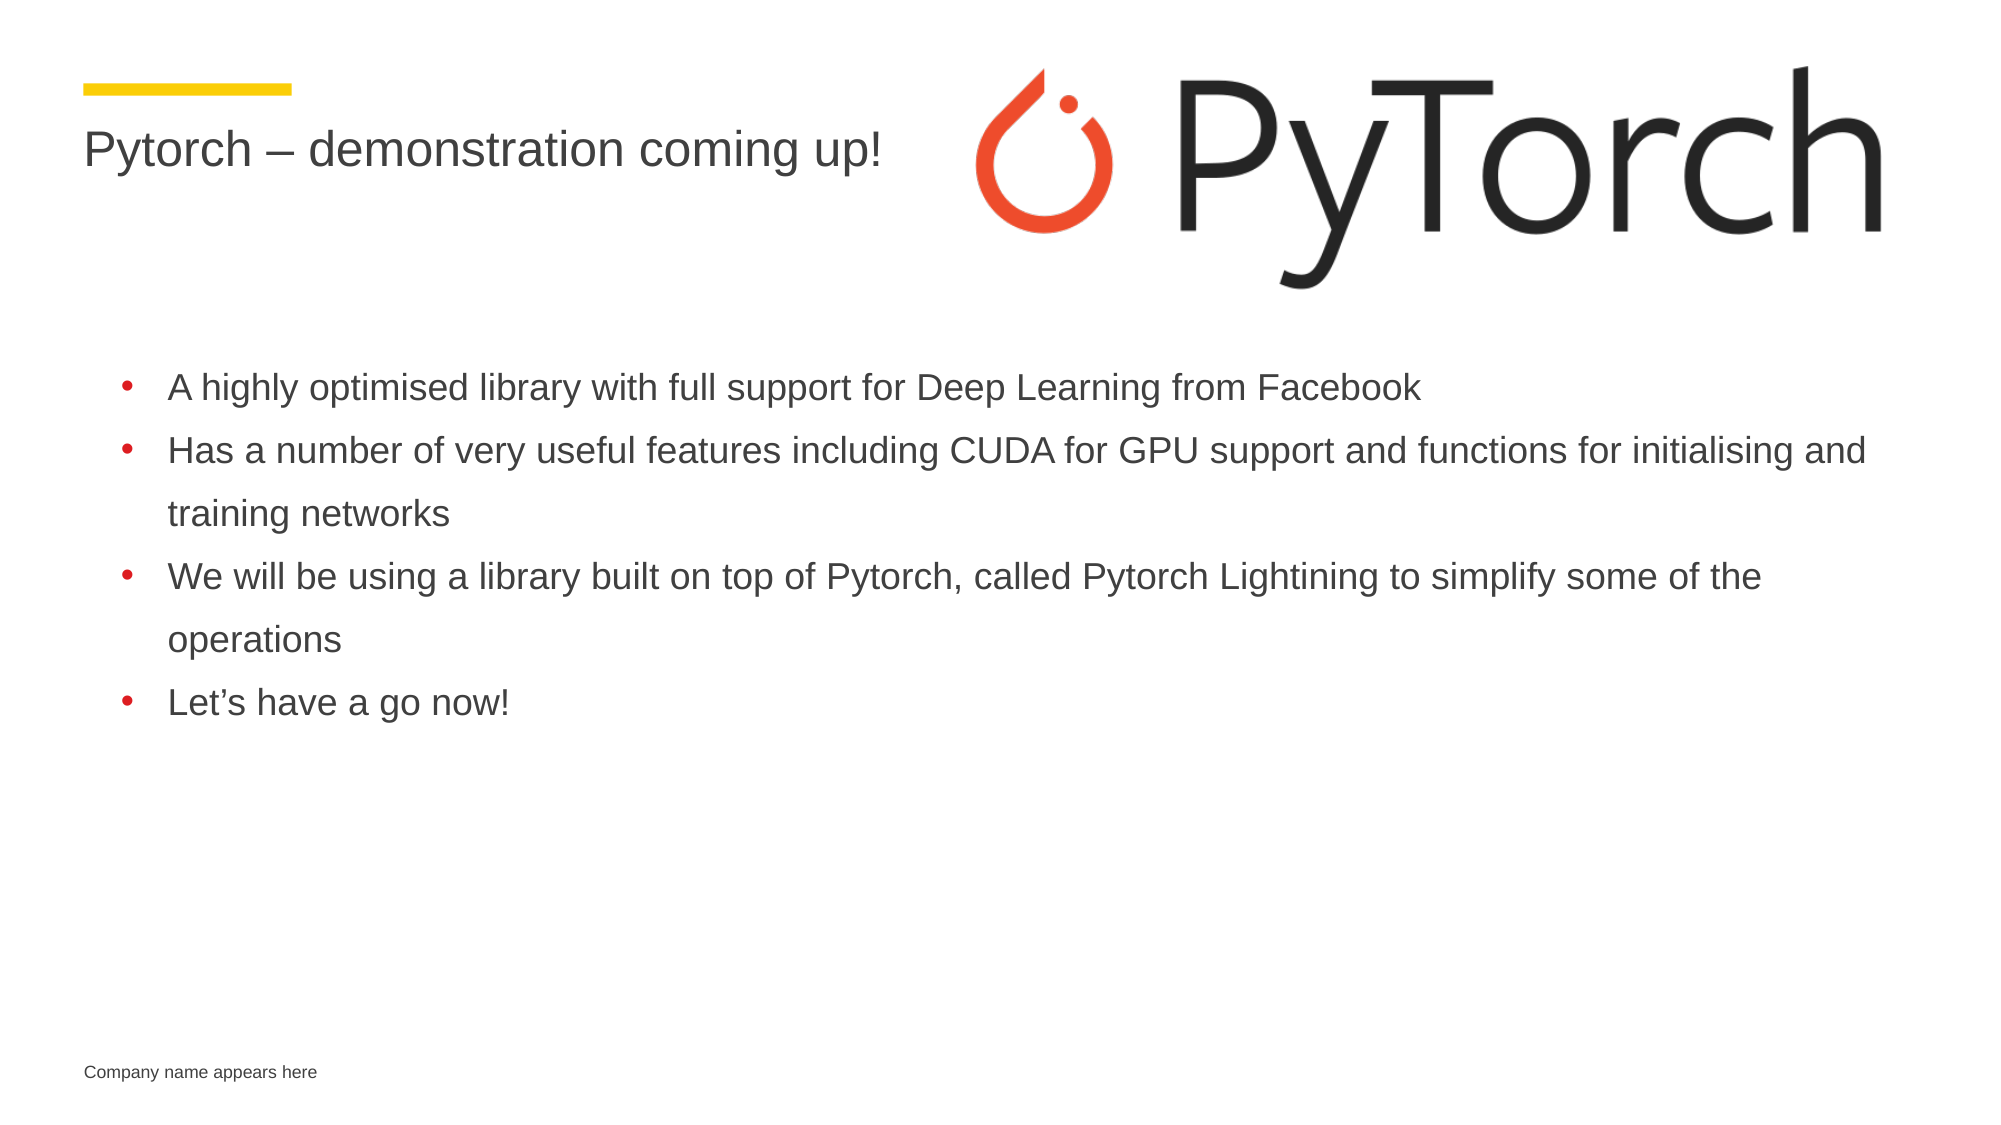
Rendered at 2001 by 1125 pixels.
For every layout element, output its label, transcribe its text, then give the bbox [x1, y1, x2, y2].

picture [856, 64, 2000, 294]
title Pytorch – demonstration coming up! [83, 116, 851, 241]
list A highly optimised library with full support for Deep Learning from Facebook Has a number of very useful features including CUDA for GPU support and functions for initialising and training networks We will be using a library built on top of Pytorch, called Pytorch Lightining to simplify some of the operations Let’s have a go now! [83, 345, 1916, 753]
